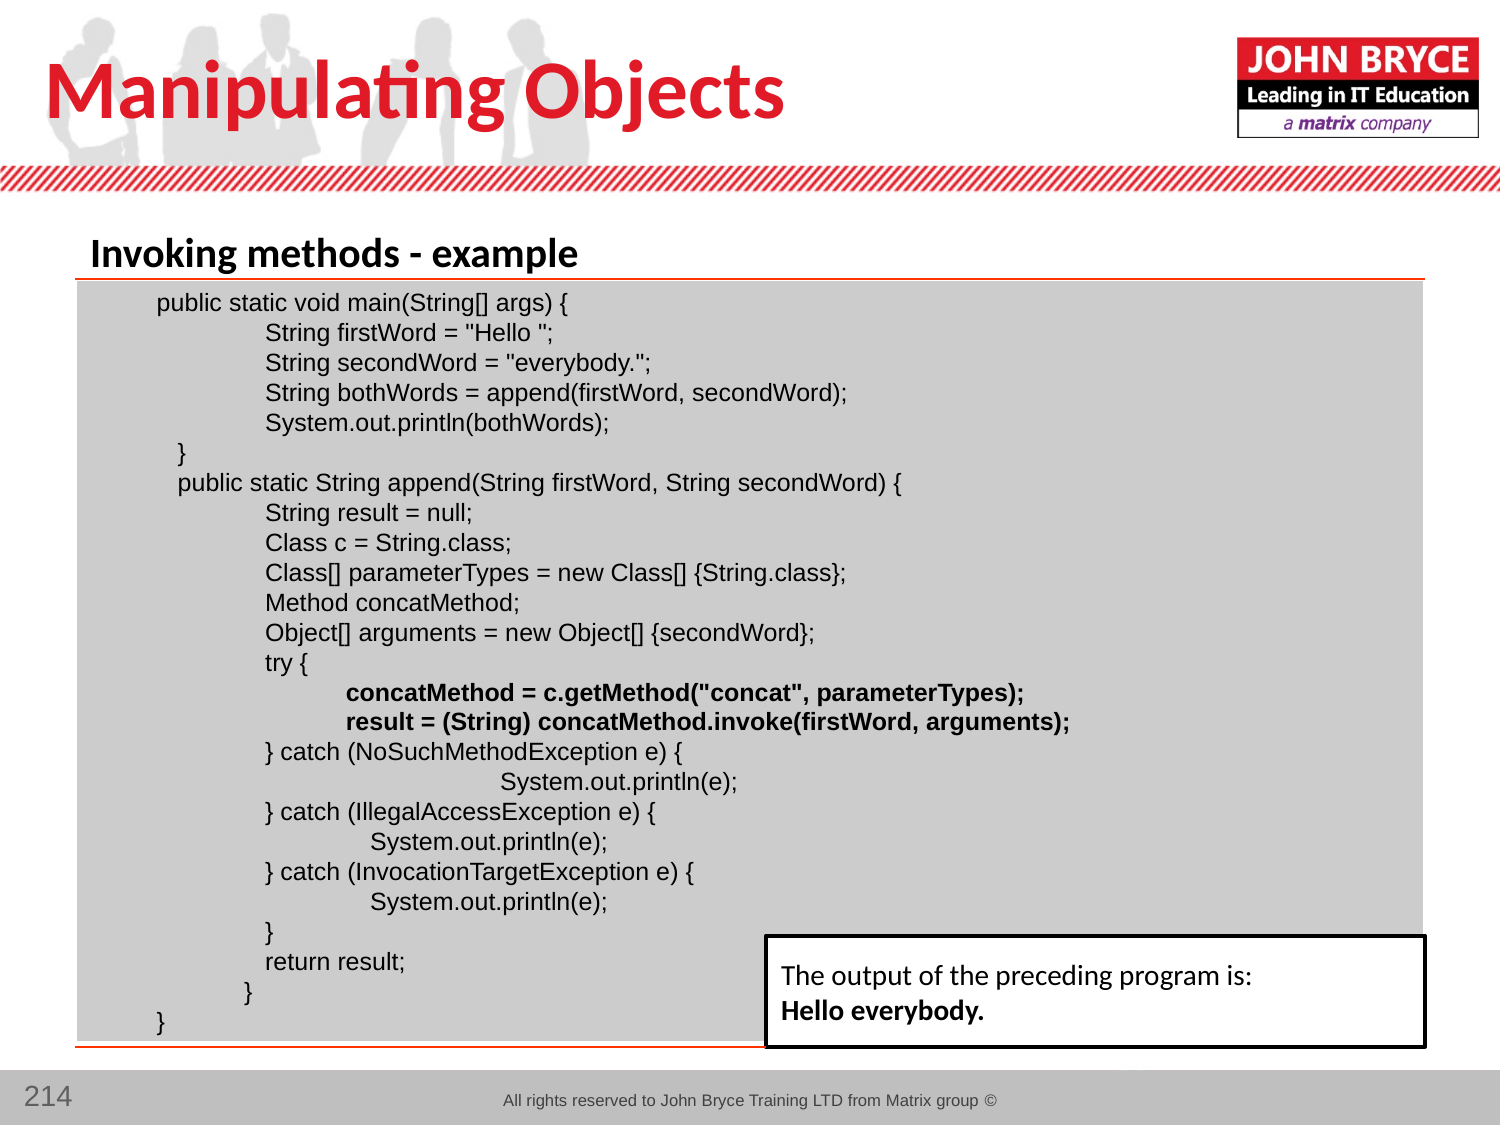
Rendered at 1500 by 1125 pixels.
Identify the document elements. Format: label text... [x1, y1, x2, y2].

title Manipulating Objects [29, 21, 1235, 150]
text_box public static void main(String[] args) { String firstWord = "Hello "; String secondWord = "everybody."; String bothWords = append(firstWord, secondWord); System.out.println(bothWords); } public static String append(String firstWord, String secondWord) { String result = null; Class c = String.class; Class[] parameterTypes = new Class[] {String.class}; Method concatMethod; Object[] arguments = new Object[] {secondWord}; try { concatMethod = c.getMethod("concat", parameterTypes); result = (String) concatMethod.invoke(firstWord, arguments); } catch (NoSuchMethodException e) { System.out.println(e); } catch (IllegalAccessException e) { System.out.println(e); } catch (InvocationTargetException e) { System.out.println(e); } return result; } } [74, 284, 1425, 1044]
picture [0, 0, 1500, 1070]
list Invoking methods - example [75, 217, 1425, 278]
text_box The output of the preceding program is: Hello everybody. [766, 935, 1425, 1047]
